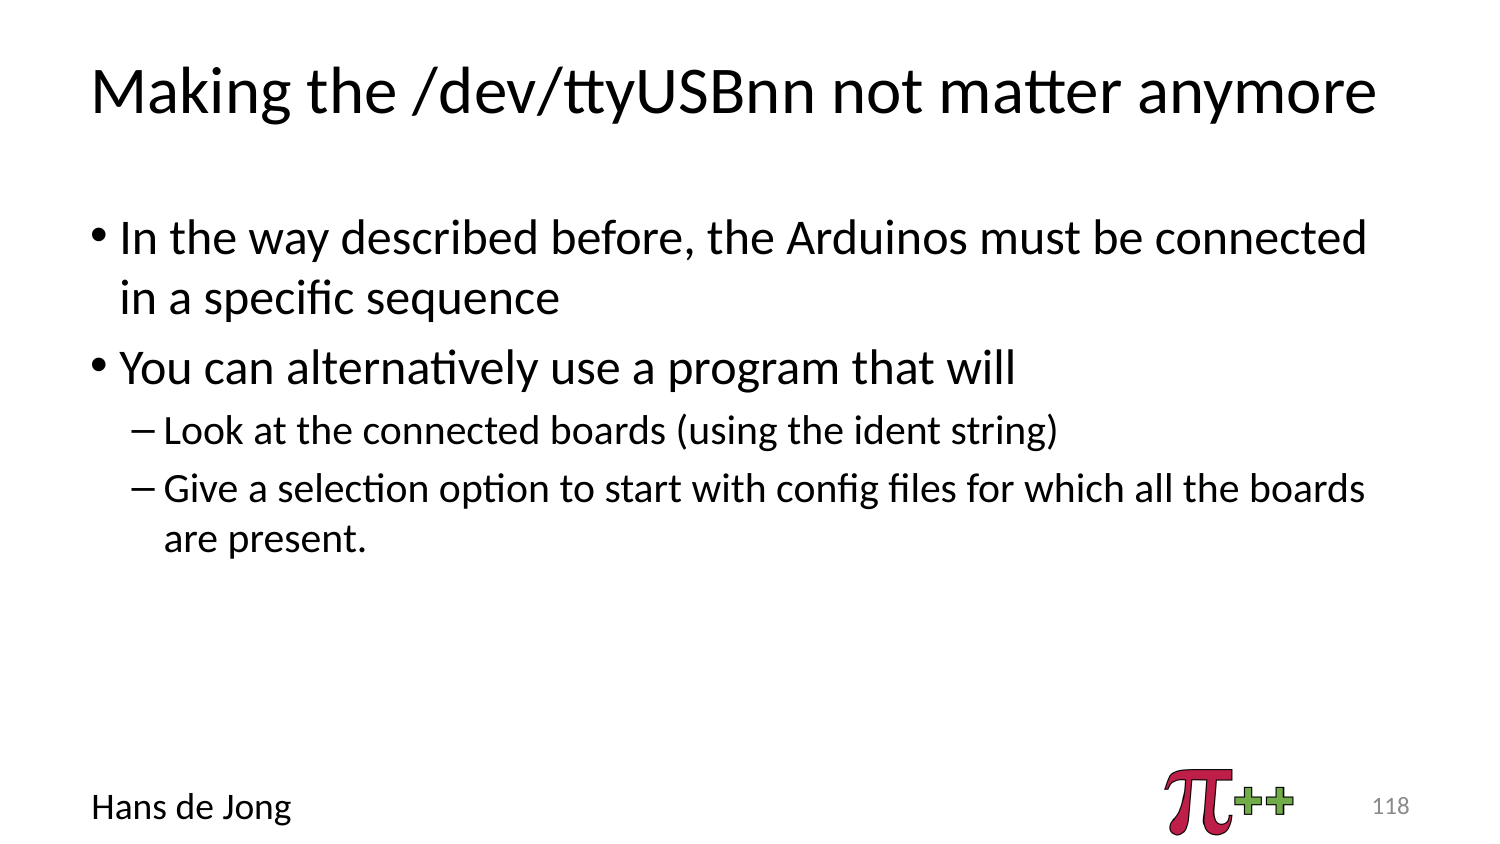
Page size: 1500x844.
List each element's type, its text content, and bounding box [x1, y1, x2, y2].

picture [1163, 768, 1294, 836]
slide_number 118 [1340, 782, 1425, 827]
list In the way described before, the Arduinos must be connected in a specific sequence You can alternatively use a program that will Look at the connected boards (using the ident string) Give a selection option to start with config files for which all the boards are present. [75, 196, 1425, 754]
title Making the /dev/ttyUSBnn not matter anymore [75, 0, 1425, 175]
